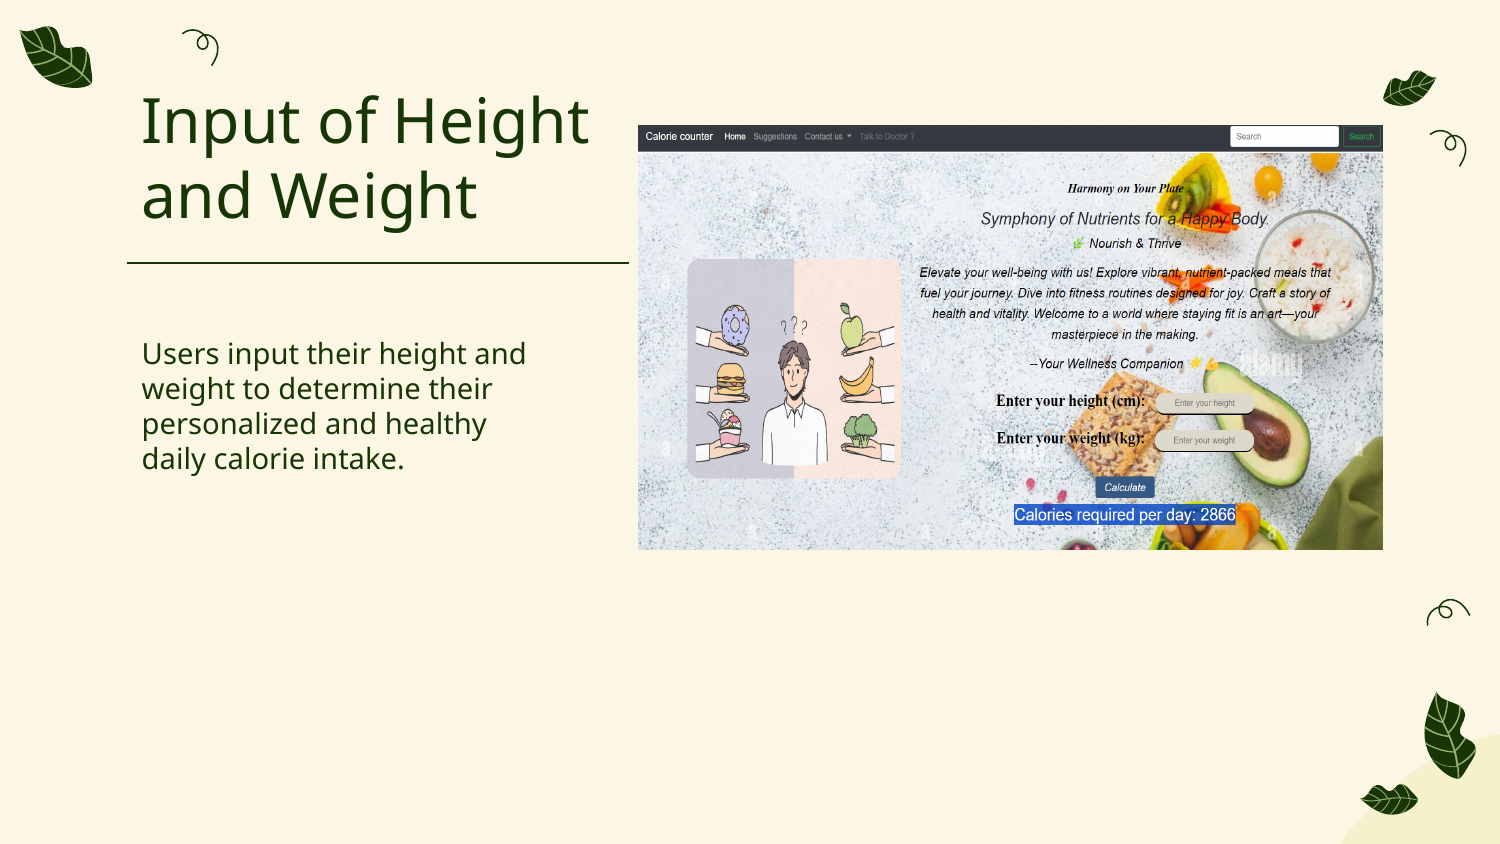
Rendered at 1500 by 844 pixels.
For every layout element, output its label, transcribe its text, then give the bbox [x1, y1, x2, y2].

title Input of Height and Weight [126, 65, 639, 174]
subtitle Users input their height and weight to determine their personalized and healthy daily calorie intake. [126, 290, 555, 483]
picture [637, 124, 1384, 551]
